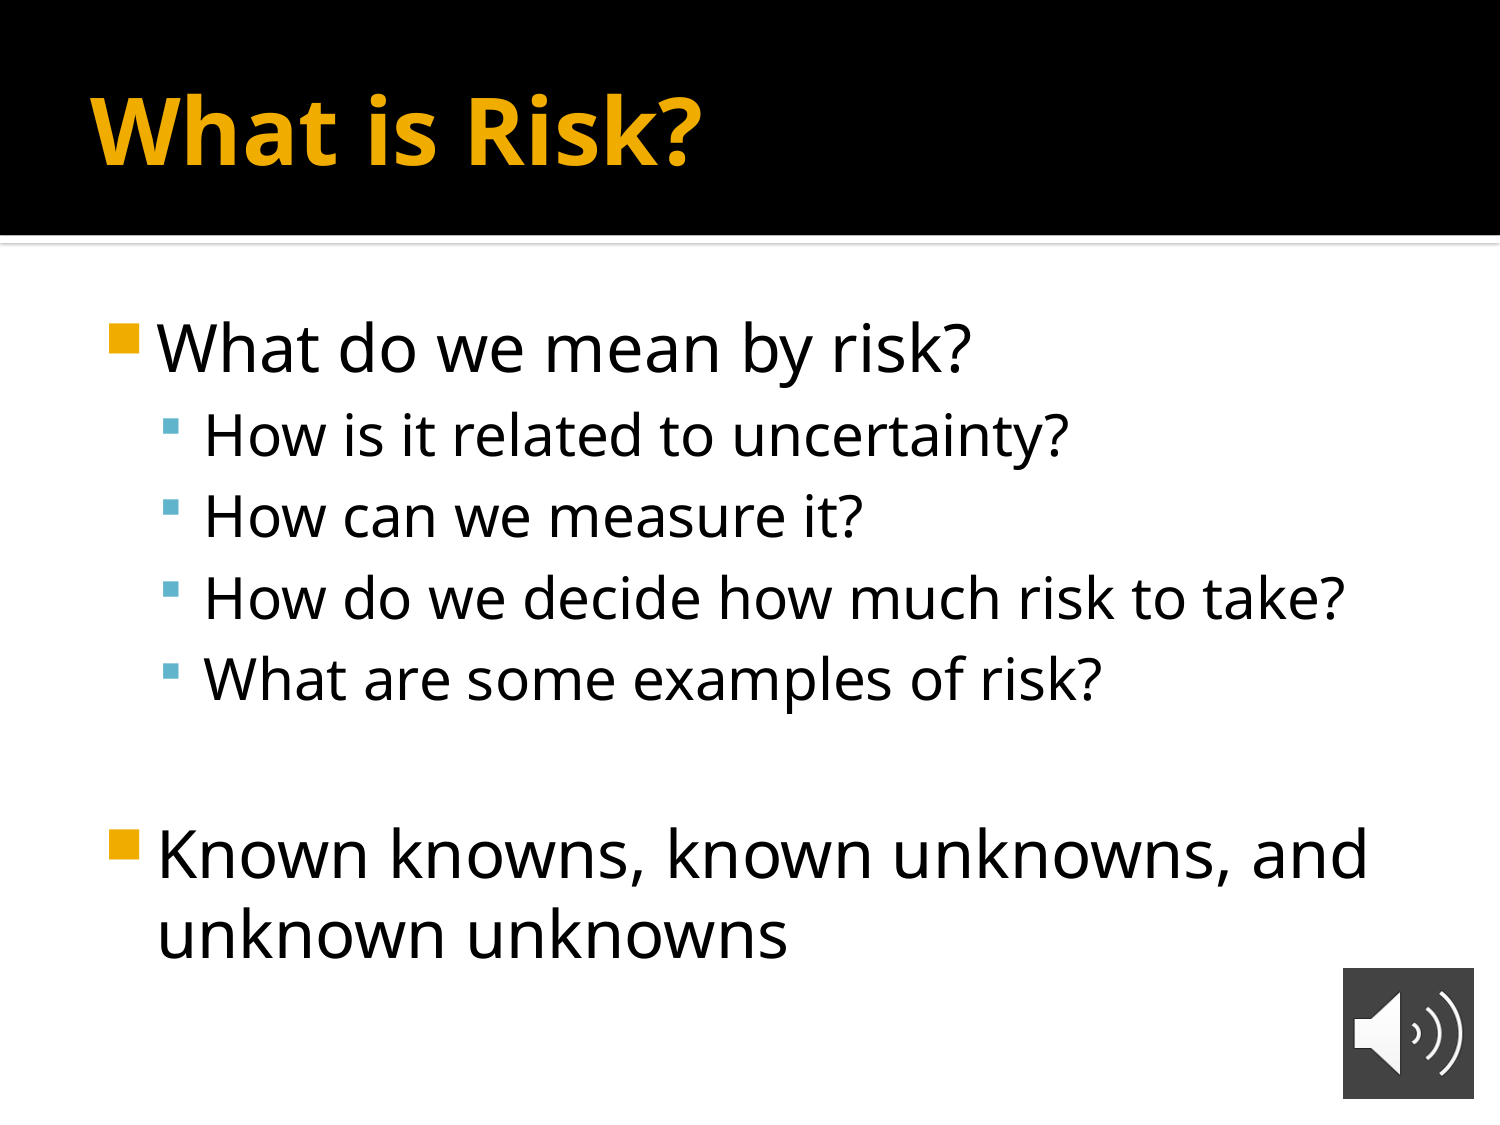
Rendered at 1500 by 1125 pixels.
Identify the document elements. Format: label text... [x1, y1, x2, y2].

picture [1341, 966, 1475, 1100]
title What is Risk? [75, 25, 1425, 231]
list What do we mean by risk? How is it related to uncertainty? How can we measure it? How do we decide how much risk to take? What are some examples of risk? Known knowns, known unknowns, and unknown unknowns [75, 291, 1425, 1050]
